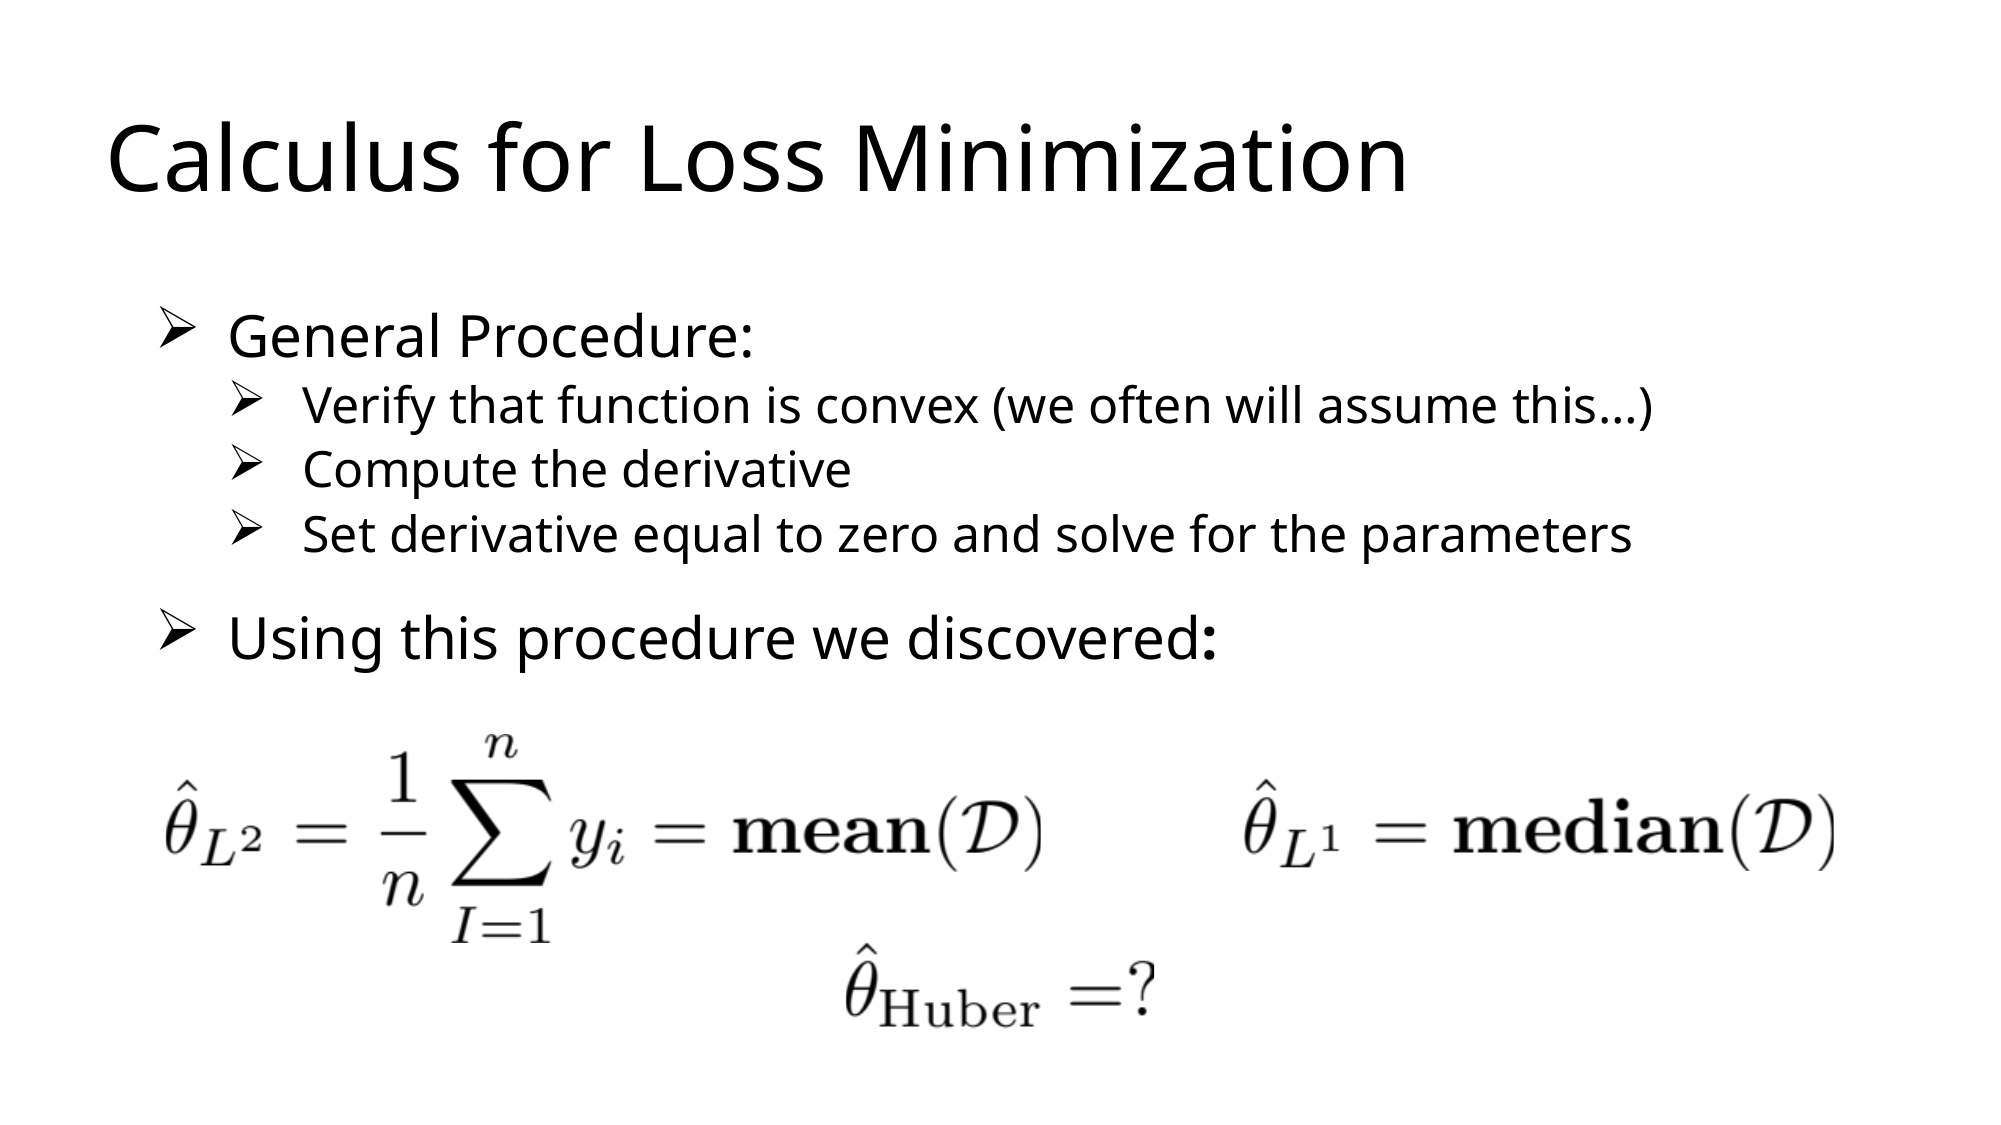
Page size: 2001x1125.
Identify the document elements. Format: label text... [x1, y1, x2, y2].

picture [165, 734, 1155, 1029]
picture [1243, 778, 1834, 871]
title Calculus for Loss Minimization [90, 52, 1863, 271]
list General Procedure: Verify that function is convex (we often will assume this…) Compute the derivative Set derivative equal to zero and solve for the parameters Using this procedure we discovered: [137, 299, 1863, 1014]
